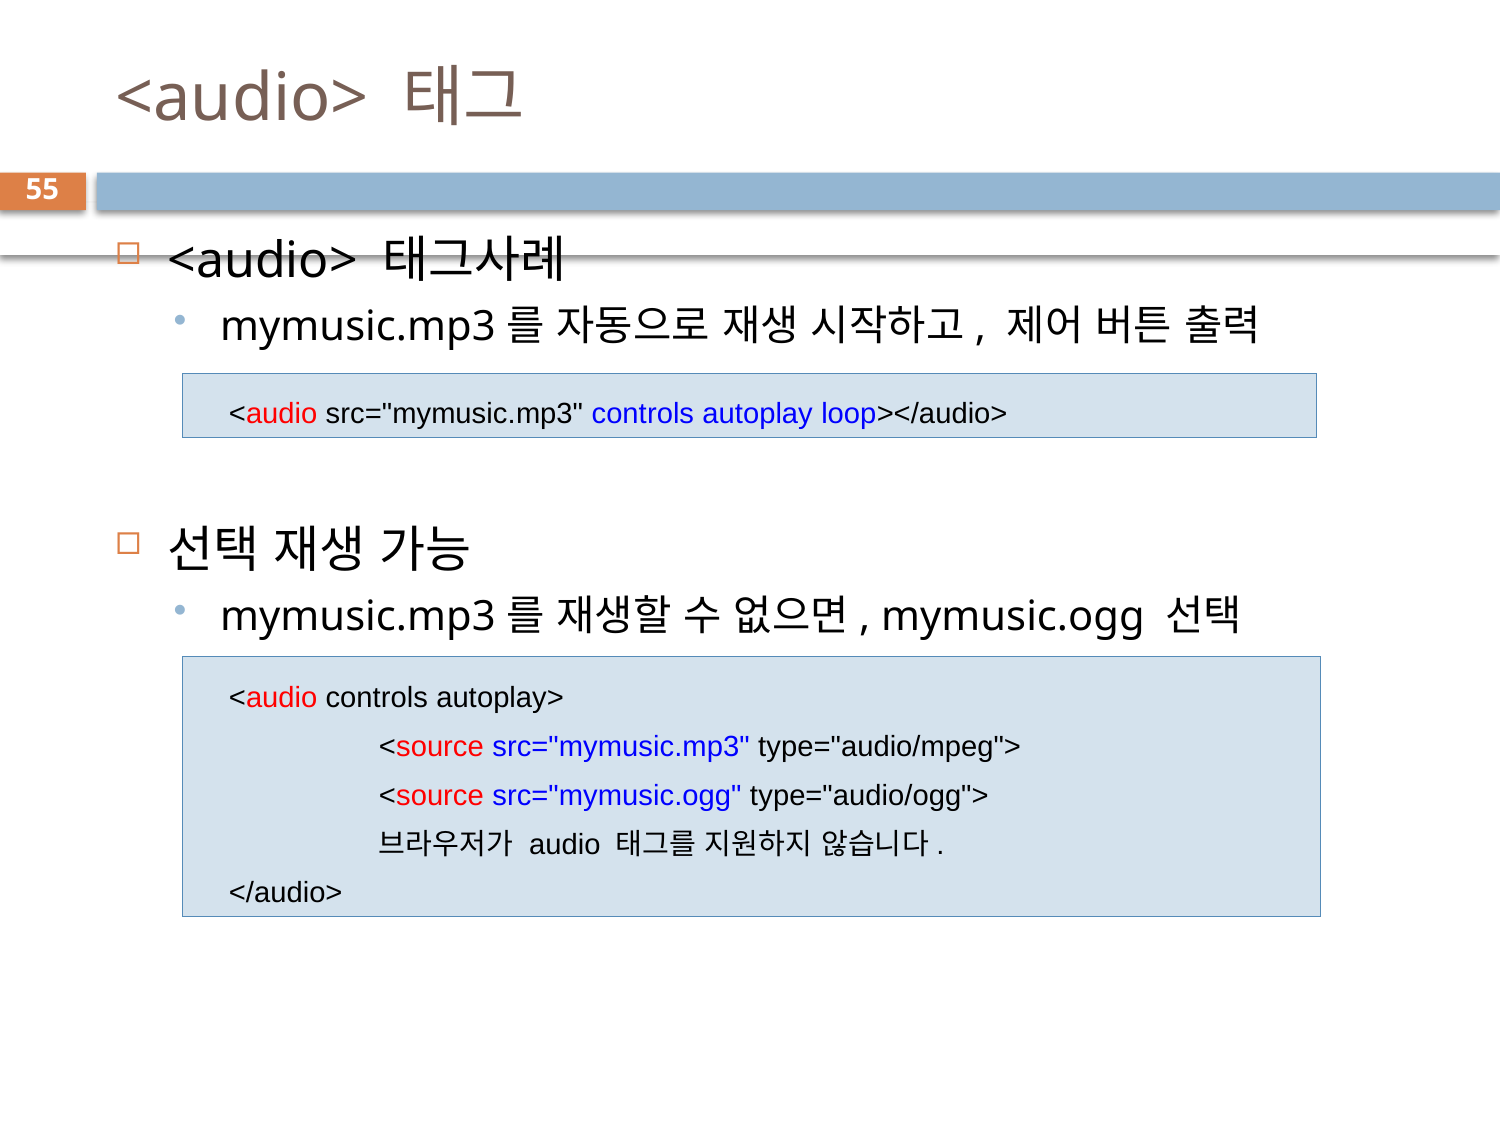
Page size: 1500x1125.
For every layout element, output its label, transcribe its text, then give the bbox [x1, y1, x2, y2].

list <audio> 태그사례 mymusic.mp3를 자동으로 재생 시작하고, 제어 버튼 출력 선택 재생 가능 mymusic.mp3를 재생할 수 없으면, mymusic.ogg 선택 [100, 219, 1438, 1047]
slide_number 55 [0, 170, 87, 211]
title <audio> 태그 [100, 37, 1438, 149]
text_box <audio controls autoplay> <source src="mymusic.mp3" type="audio/mpeg"> <source src="mymusic.ogg" type="audio/ogg"> 브라우저가 audio 태그를 지원하지 않습니다. </audio> [182, 656, 1321, 917]
text_box <audio src="mymusic.mp3" controls autoplay loop></audio> [182, 373, 1317, 438]
